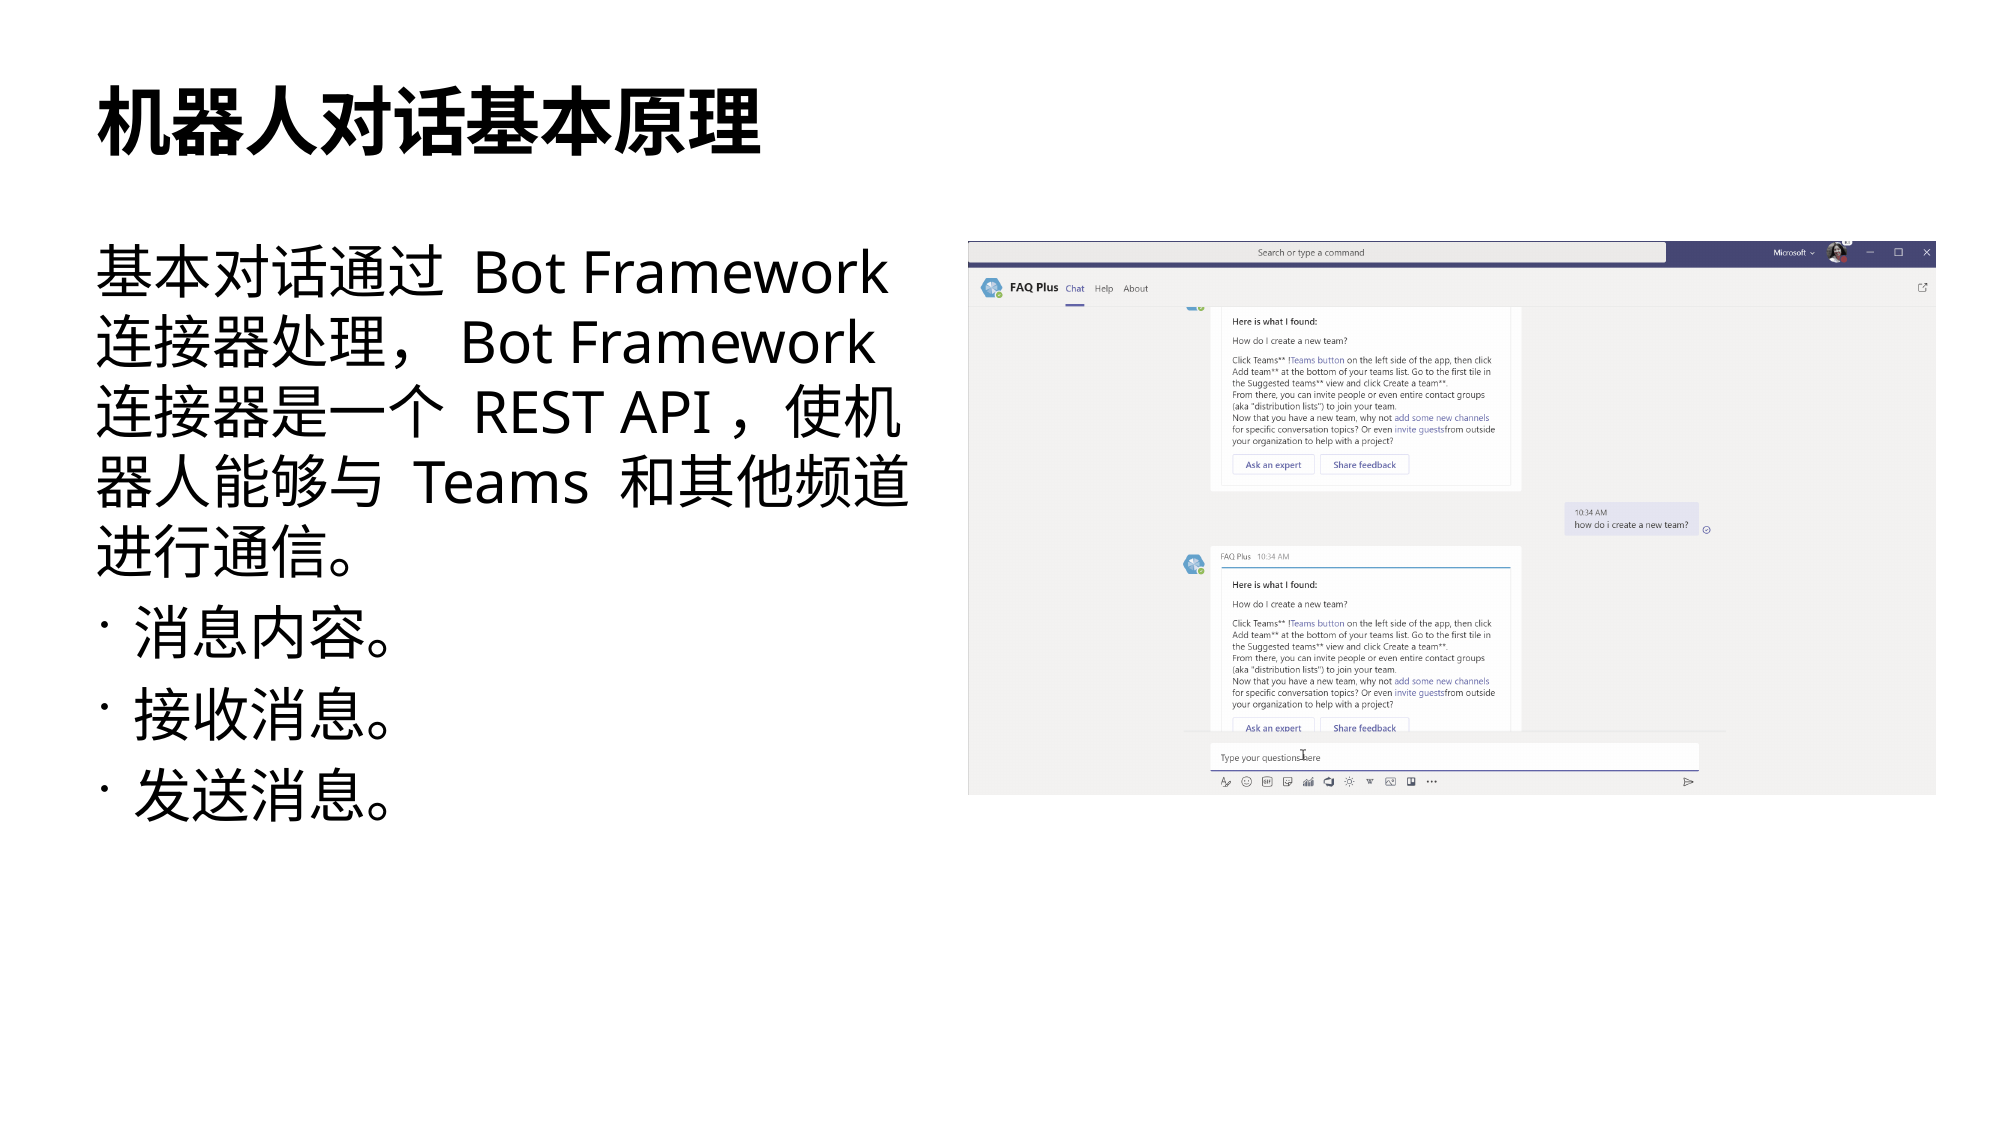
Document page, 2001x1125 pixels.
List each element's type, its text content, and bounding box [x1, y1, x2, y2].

title 机器人对话基本原理 [96, 75, 1904, 166]
list 基本对话通过 Bot Framework 连接器处理，Bot Framework 连接器是一个 REST API，使机器人能够与 Teams 和其他频道进行通信。 消息内容。 接收消息。 发送消息。 [95, 235, 922, 844]
picture [968, 241, 1936, 796]
